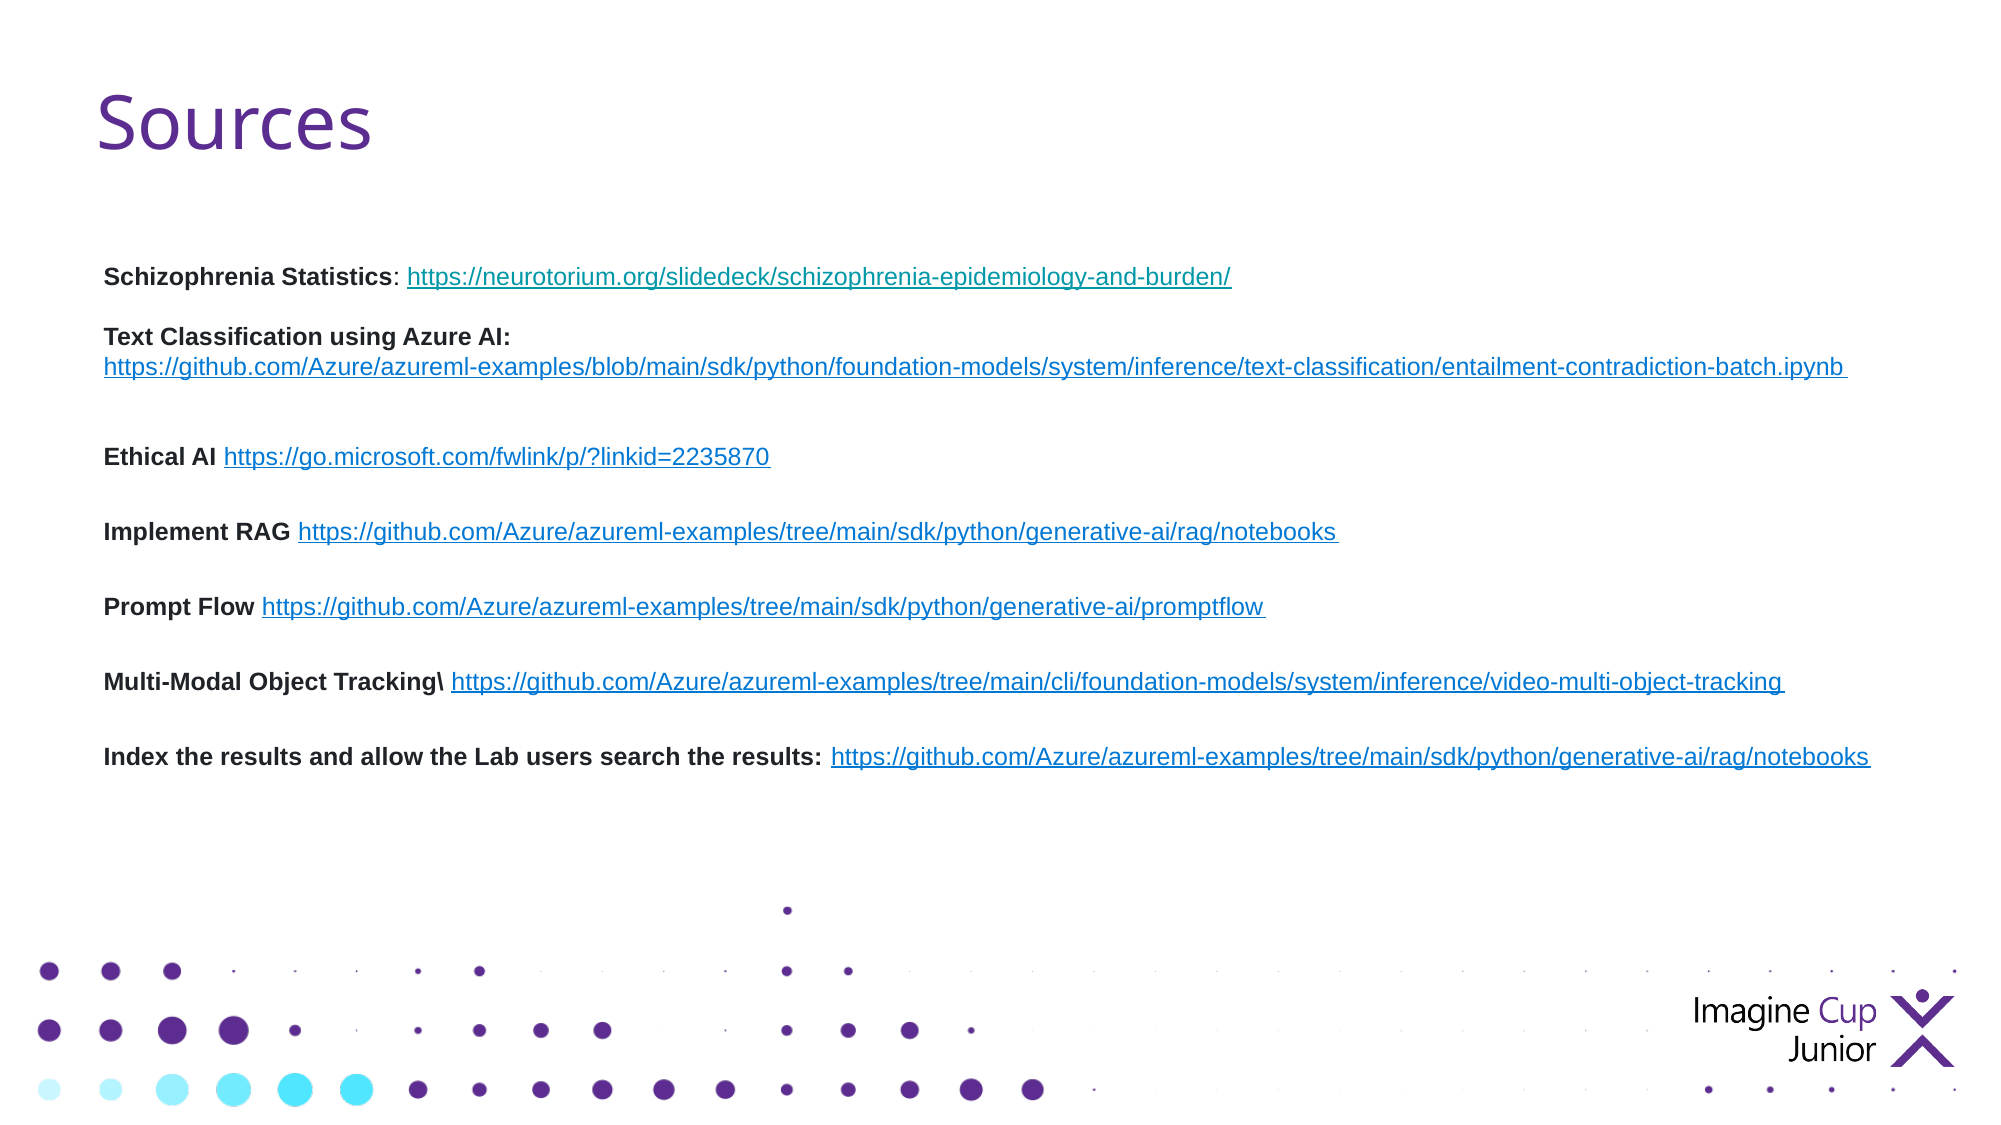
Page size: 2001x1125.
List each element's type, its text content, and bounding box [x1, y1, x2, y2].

title Sources [96, 75, 1904, 245]
picture [31, 858, 2000, 1117]
text_box Schizophrenia Statistics: https://neurotorium.org/slidedeck/schizophrenia-epidemiology-and-burden/ Text Classification using Azure AI: https://github.com/Azure/azureml-examples/blob/main/sdk/python/foundation-models/system/inference/text-classification/entailment-contradiction-batch.ipynb Ethical AI https://go.microsoft.com/fwlink/p/?linkid=2235870 Implement RAG https://github.com/Azure/azureml-examples/tree/main/sdk/python/generative-ai/rag/notebooks Prompt Flow https://github.com/Azure/azureml-examples/tree/main/sdk/python/generative-ai/promptflow Multi-Modal Object Tracking\ https://github.com/Azure/azureml-examples/tree/main/cli/foundation-models/system/inference/video-multi-object-tracking Index the results and allow the Lab users search the results: https://github.com/Azure/azureml-examples/tree/main/sdk/python/generative-ai/rag/notebooks [88, 245, 1904, 785]
